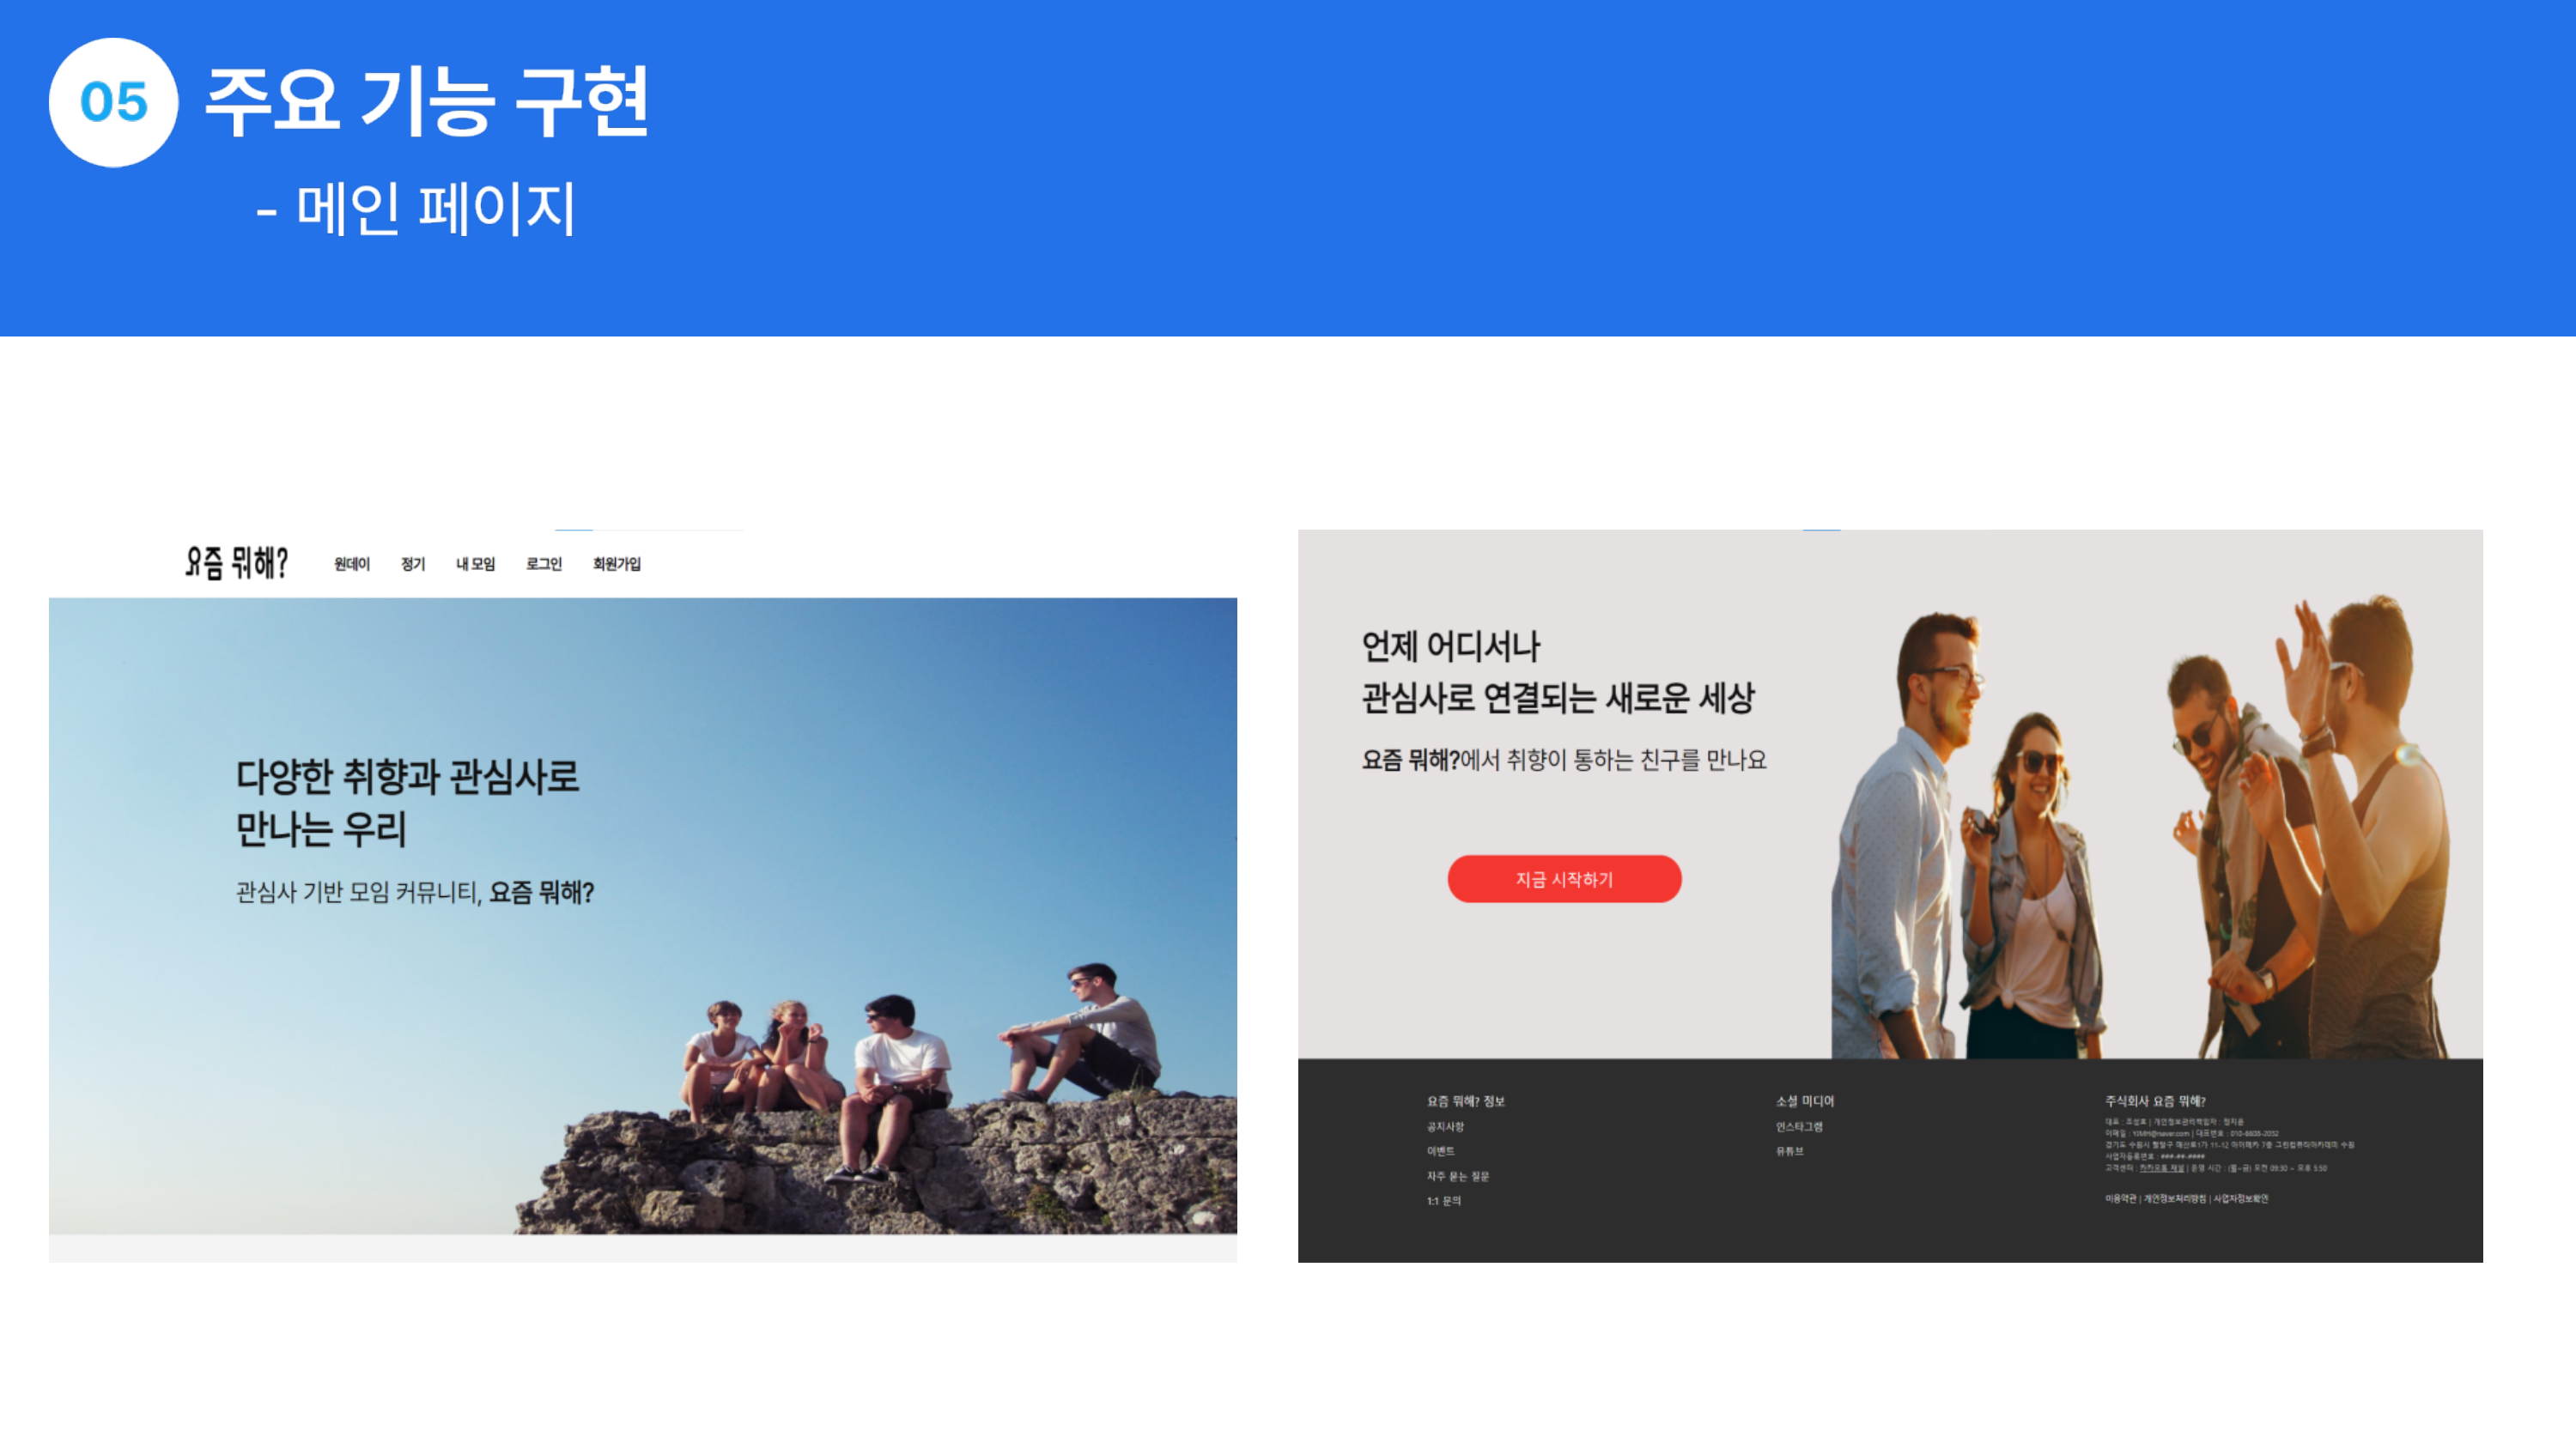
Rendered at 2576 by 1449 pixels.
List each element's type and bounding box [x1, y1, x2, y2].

text_box [0, 0, 2576, 336]
text_box [49, 38, 667, 168]
text_box [49, 530, 1237, 1263]
text_box [1297, 530, 2484, 1263]
picture [151, 142, 673, 310]
